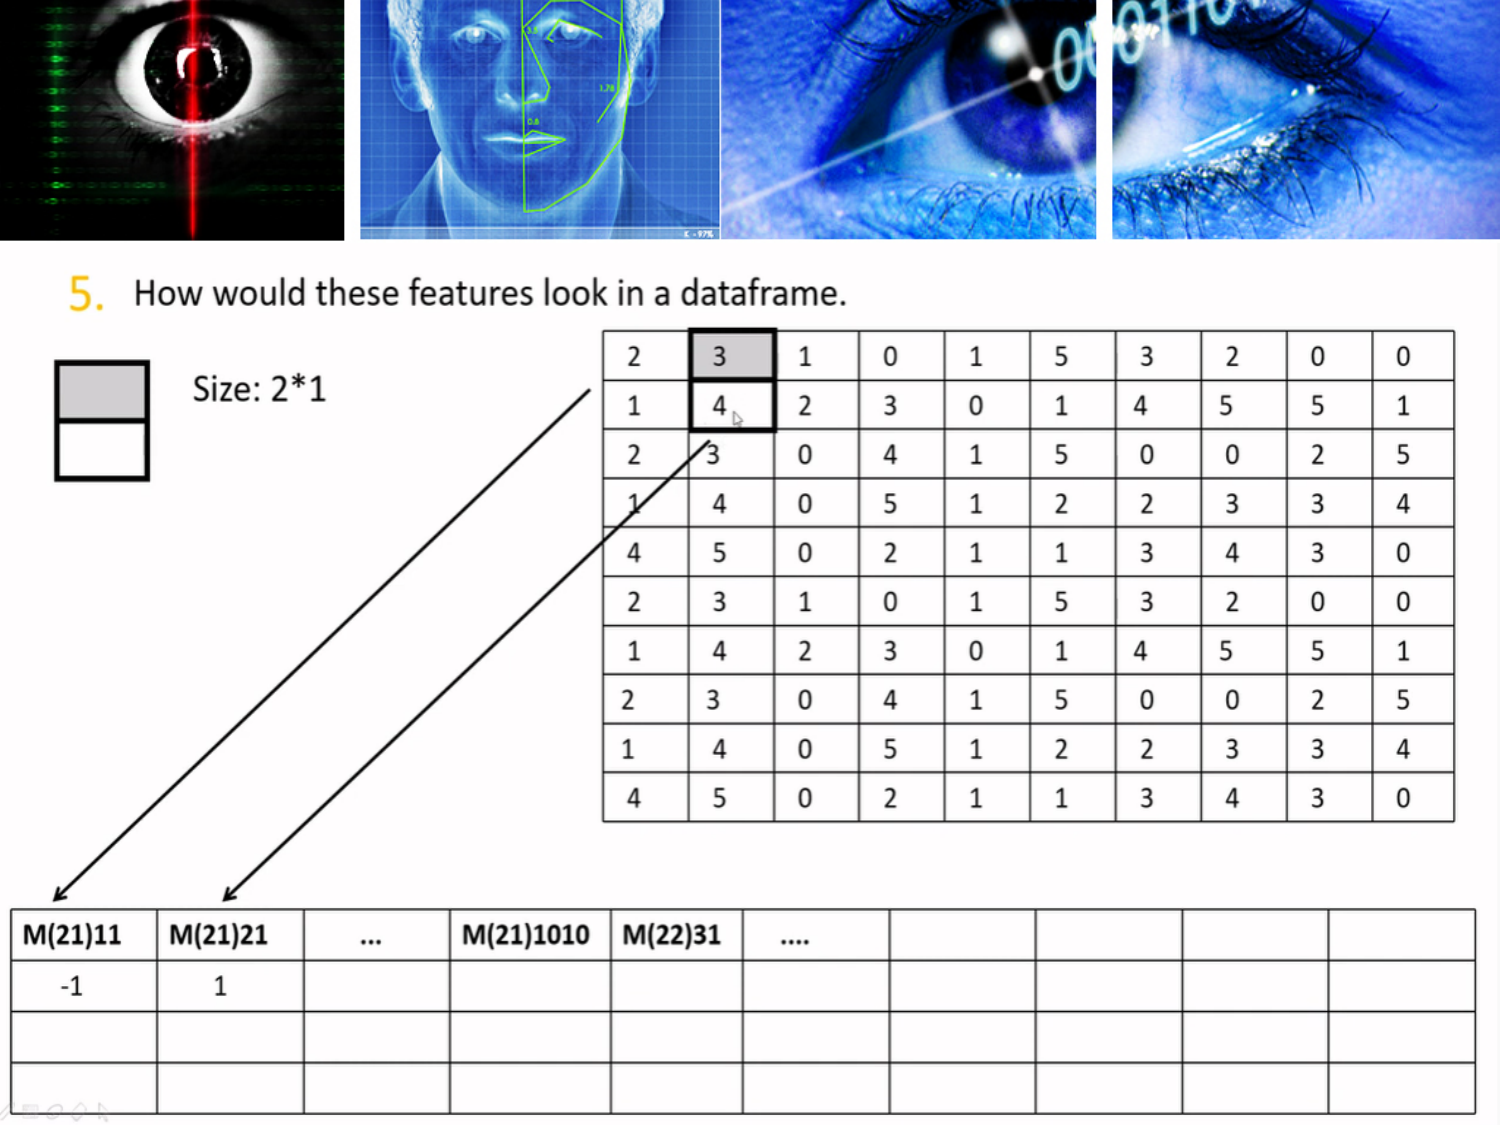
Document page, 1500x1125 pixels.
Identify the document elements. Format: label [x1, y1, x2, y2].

list [0, 243, 1500, 1125]
picture [0, 0, 1500, 243]
